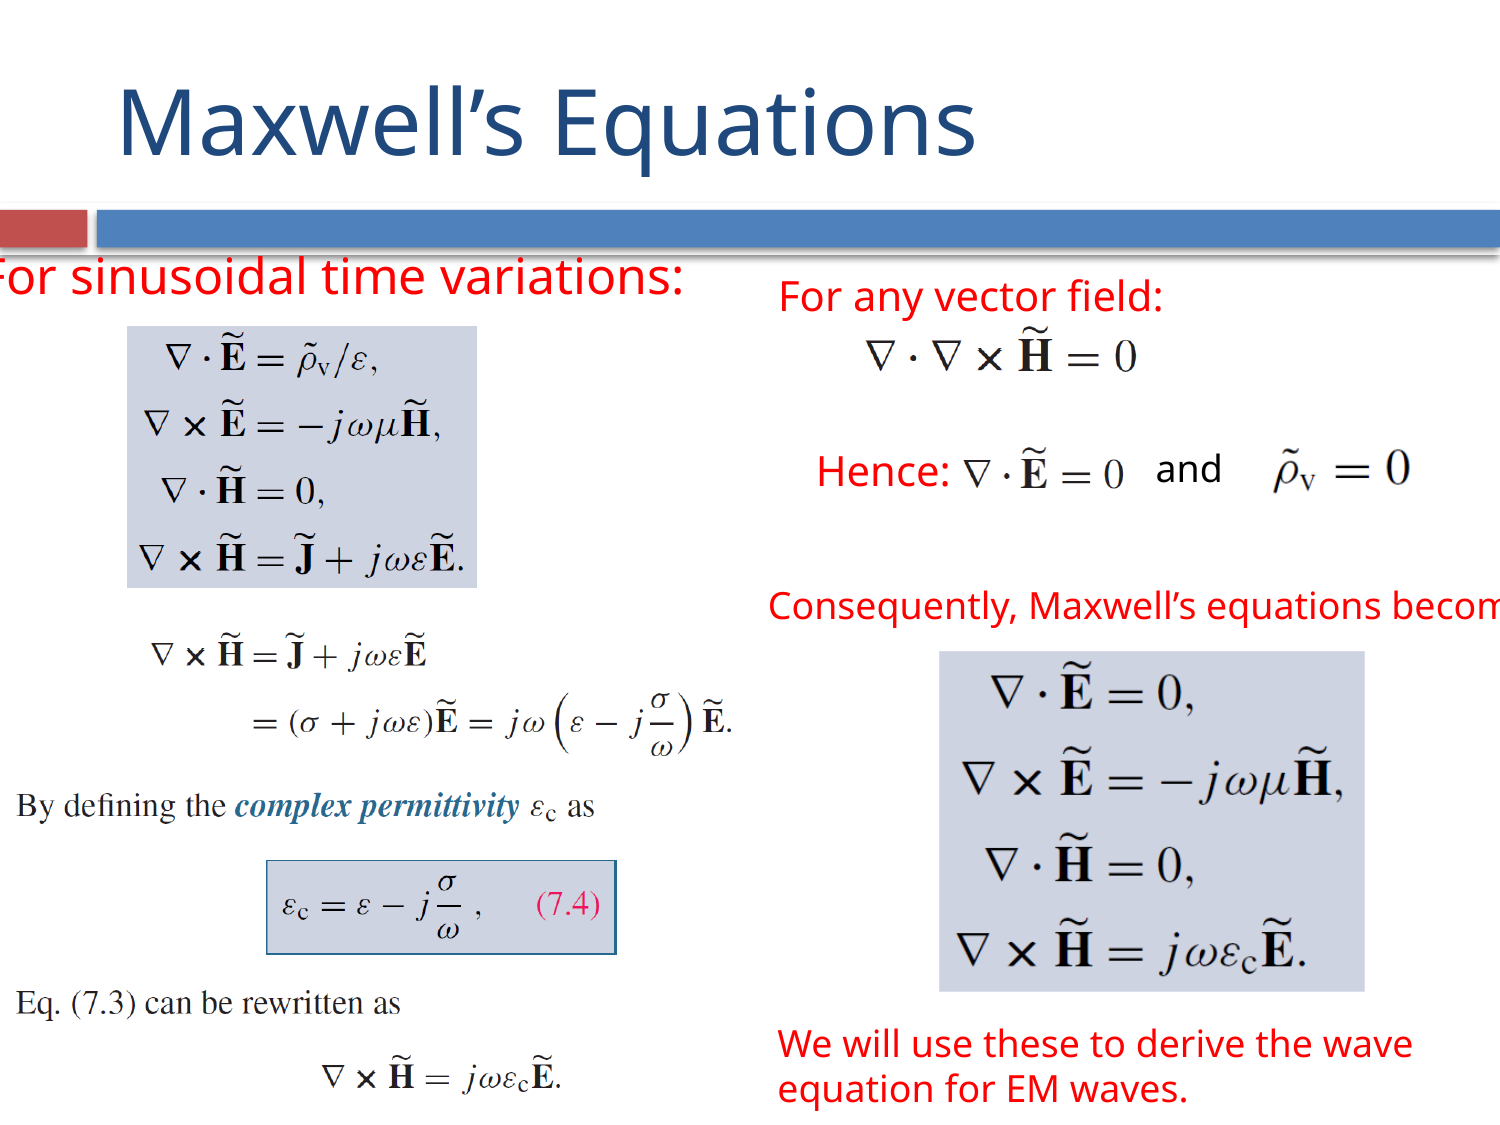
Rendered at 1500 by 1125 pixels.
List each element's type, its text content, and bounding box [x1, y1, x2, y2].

text_box For sinusoidal time variations: [0, 237, 701, 313]
text_box For any vector field: [763, 262, 1179, 328]
picture [1266, 443, 1413, 501]
text_box We will use these to derive the wave equation for EM waves. [762, 1012, 1500, 1118]
text_box and [1140, 437, 1248, 498]
title Maxwell’s Equations [100, 37, 1438, 200]
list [124, 324, 478, 590]
picture [862, 324, 1138, 383]
picture [937, 649, 1367, 995]
picture [960, 444, 1126, 493]
text_box Hence: [801, 437, 966, 503]
text_box Consequently, Maxwell’s equations become: [753, 574, 1500, 635]
picture [10, 624, 739, 1101]
